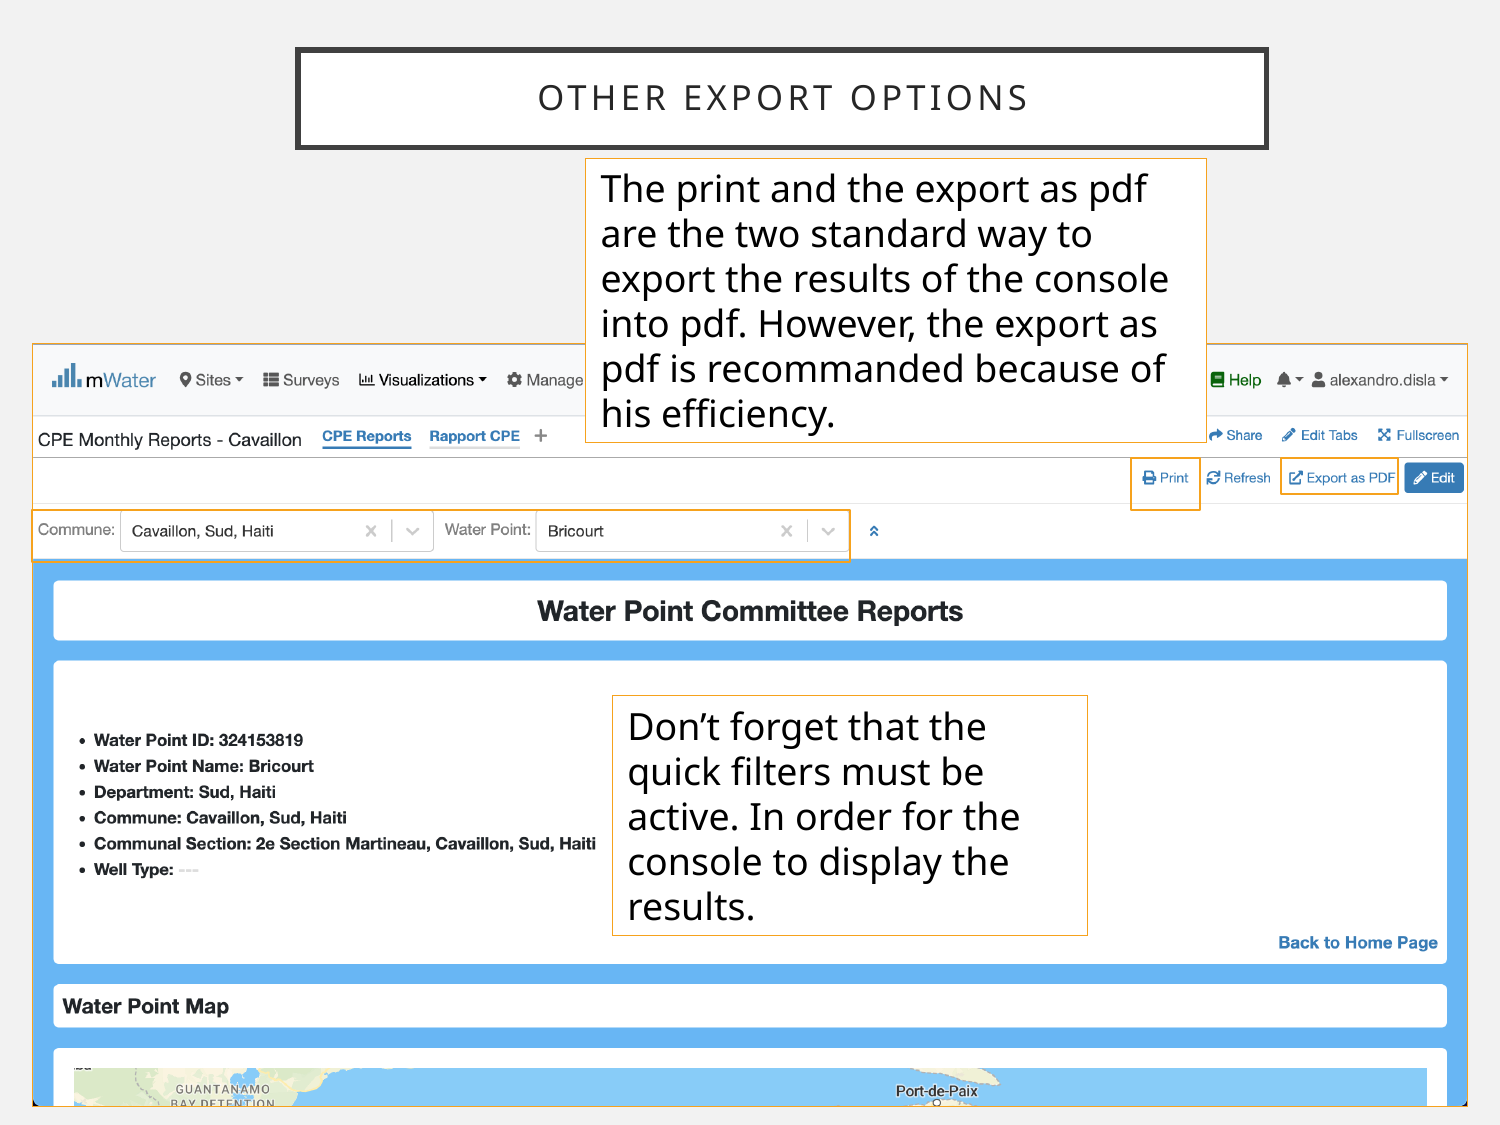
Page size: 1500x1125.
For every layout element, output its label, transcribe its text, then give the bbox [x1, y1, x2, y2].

picture [32, 343, 1468, 1107]
title Other export options [295, 47, 1269, 150]
text_box The print and the export as pdf are the two standard way to export the results of the console into pdf. However, the export as pdf is recommanded because of his efficiency. [585, 158, 1207, 343]
